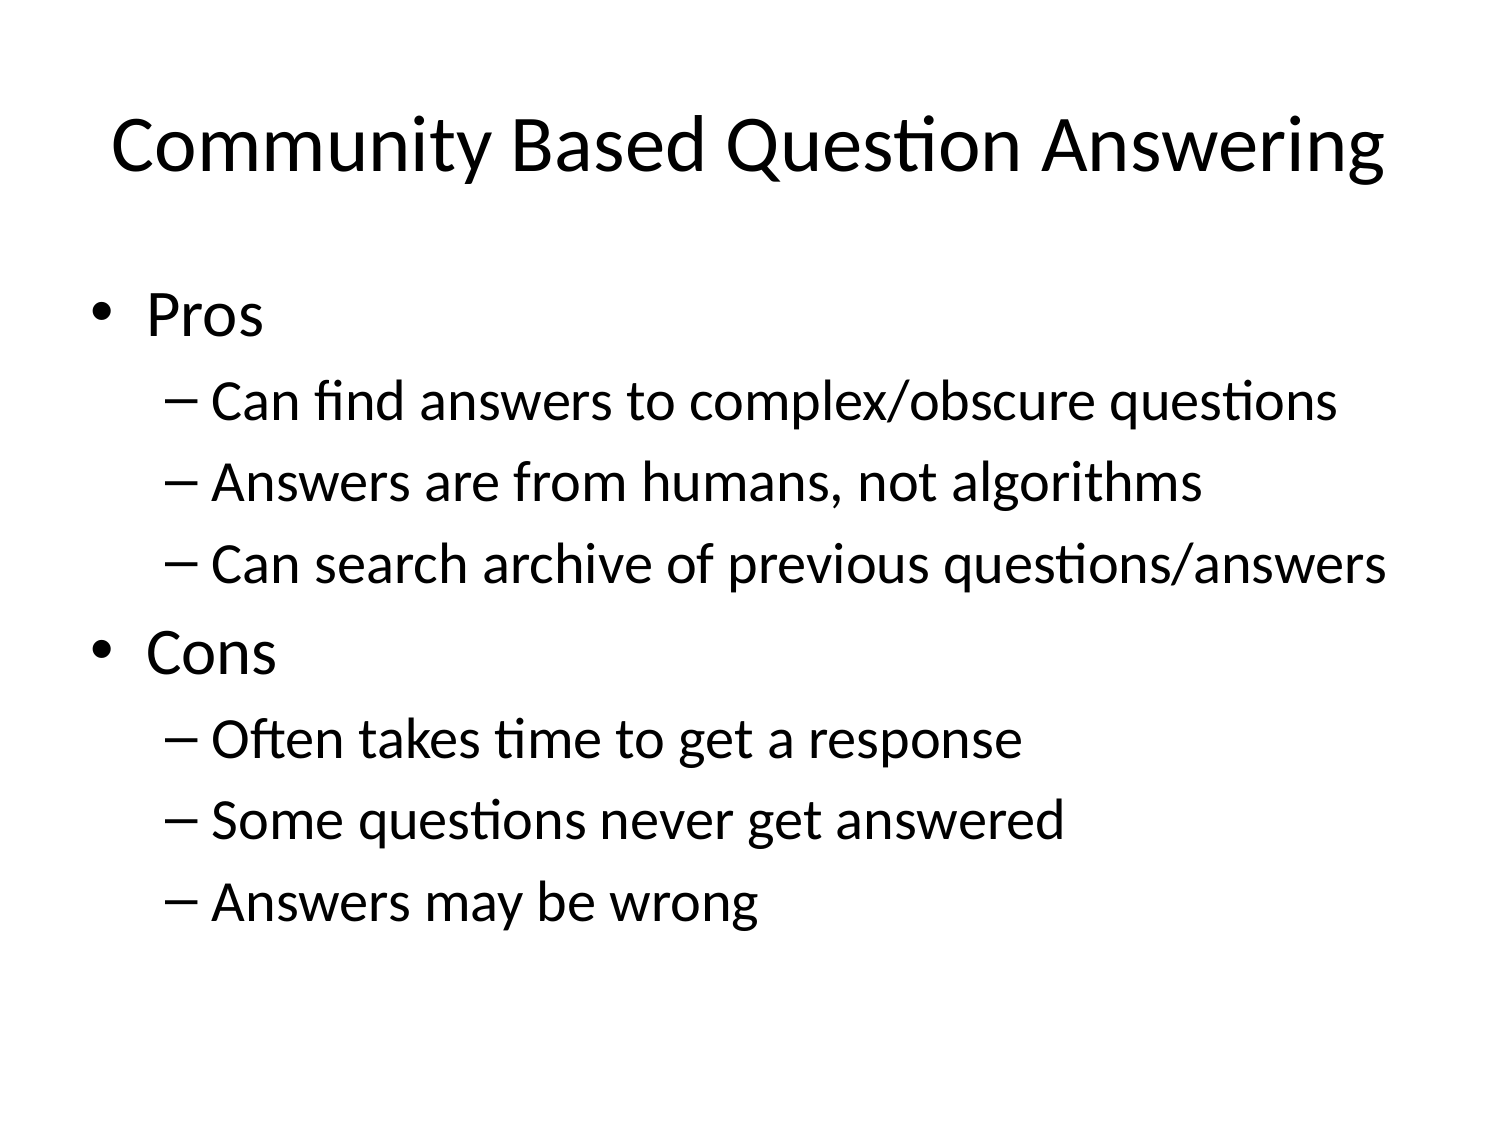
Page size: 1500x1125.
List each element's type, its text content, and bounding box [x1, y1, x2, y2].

list Pros Can find answers to complex/obscure questions Answers are from humans, not algorithms Can search archive of previous questions/answers Cons Often takes time to get a response Some questions never get answered Answers may be wrong [75, 262, 1425, 1005]
title Community Based Question Answering [75, 45, 1425, 233]
